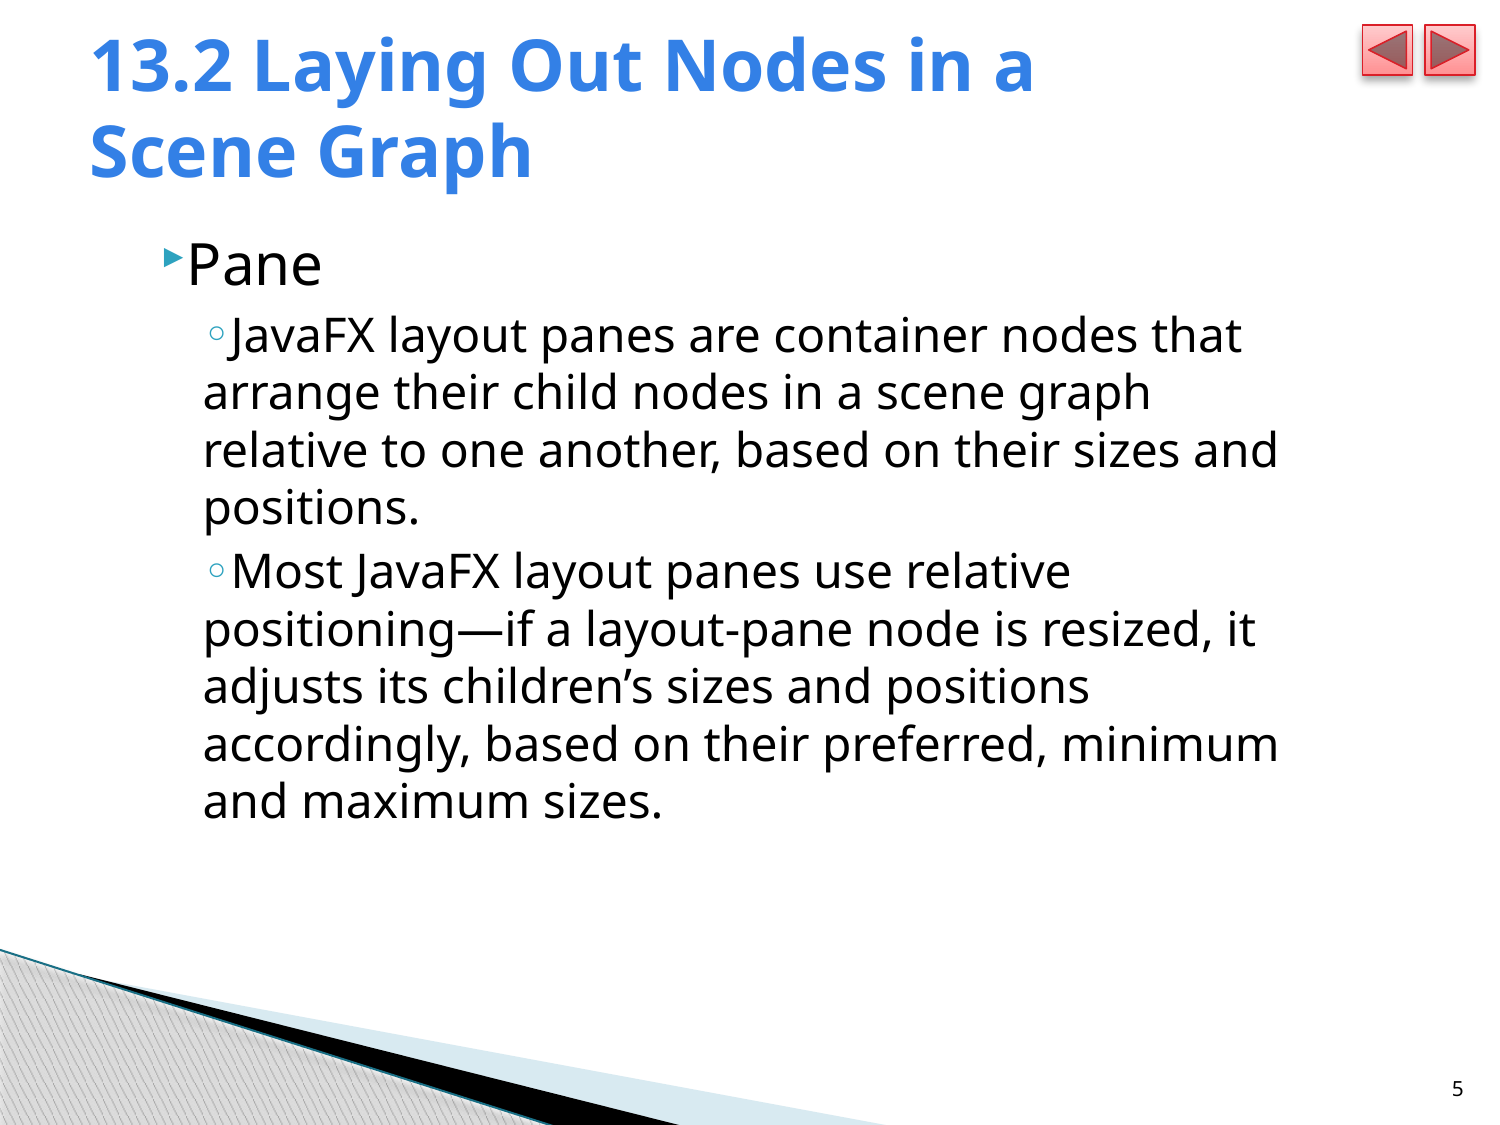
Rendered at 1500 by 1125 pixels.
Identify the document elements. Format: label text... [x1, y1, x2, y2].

title 13.2 Laying Out Nodes in a Scene Graph [75, 12, 1425, 200]
list Pane JavaFX layout panes are container nodes that arrange their child nodes in a scene graph relative to one another, based on their sizes and positions. Most JavaFX layout panes use relative positioning—if a layout-pane node is resized, it adjusts its children’s sizes and positions accordingly, based on their preferred, minimum and maximum sizes. [112, 220, 1300, 963]
slide_number 5 [1418, 1051, 1479, 1112]
